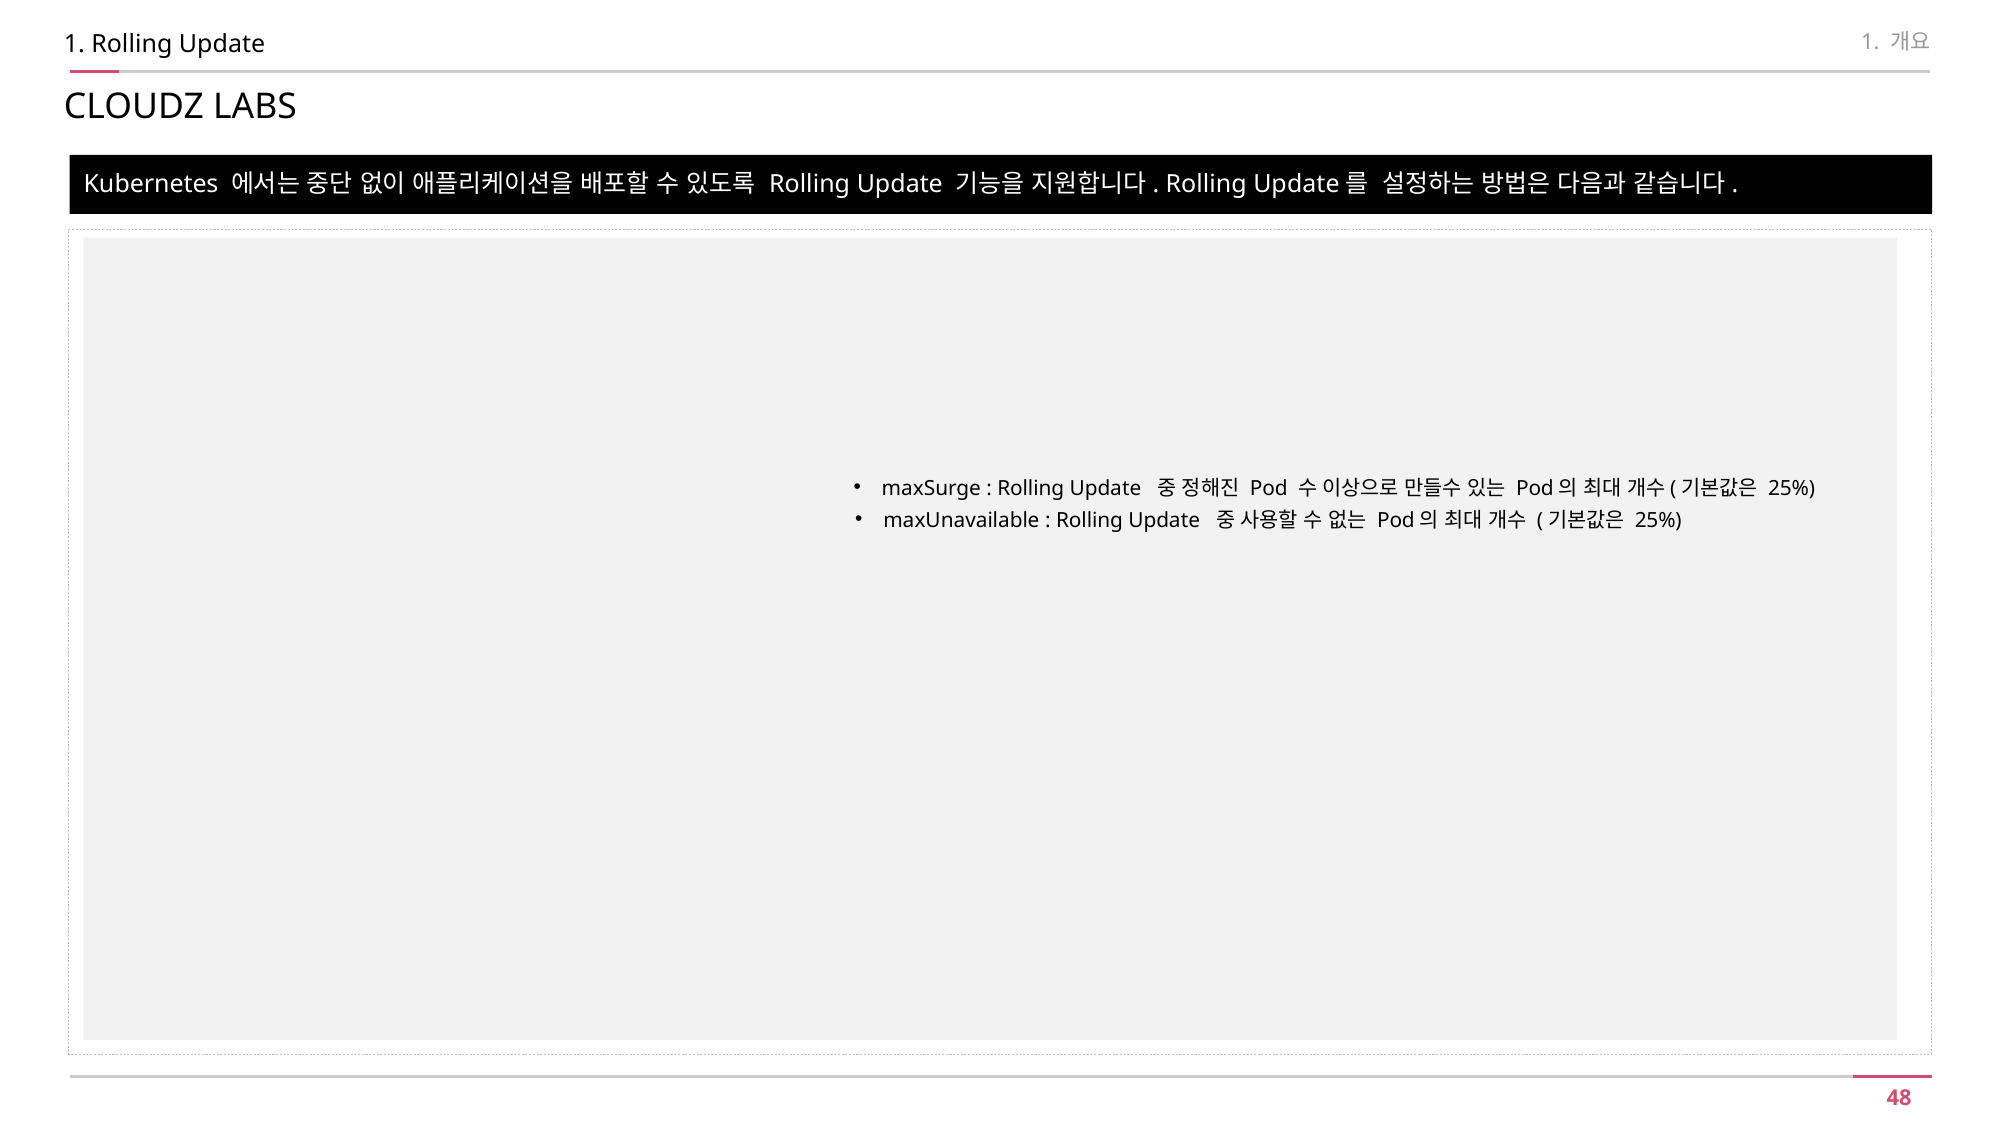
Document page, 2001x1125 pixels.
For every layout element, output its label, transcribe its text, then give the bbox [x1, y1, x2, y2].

list 1. Rolling Update [50, 30, 1153, 78]
list CLOUDZ LABS [50, 79, 1931, 144]
list apiVersion: apps/v1beta2 # for versions before 1.8.0 use apps/v1beta1 kind: Deployment metadata: name: awesome-media-backend-deployment labels: app: awesome-media-backend spec: replicas: 2 strategy: type: RollingUpdate rollingUpdate: maxSurge: 1 maxUnavailable: 0 selector: matchLabels: app: awesome-media-backend template: metadata: labels: app: awesome-media-backend spec: containers: - name: awesome-media-backend image: bckim0620/awesome-media-backend:1.0 ports: - containerPort: 8090 imagePullPolicy: Always resources: requests: memory: "256Mi" cpu: "50m" limits: memory: "1Gi" cpu: "2" [83, 237, 1898, 1041]
text_box maxUnavailable : Rolling Update 중 사용할 수 없는 Pod의 최대 개수 (기본값은 25%) [840, 507, 1749, 539]
list Kubernetes 에서는 중단 없이 애플리케이션을 배포할 수 있도록 Rolling Update 기능을 지원합니다. Rolling Update를 설정하는 방법은 다음과 같습니다. [69, 154, 1933, 214]
list 1. 개요 [1159, 30, 1931, 79]
text_box maxSurge : Rolling Update 중 정해진 Pod 수 이상으로 만들수 있는 Pod의 최대 개수(기본값은 25%) [838, 466, 1898, 507]
